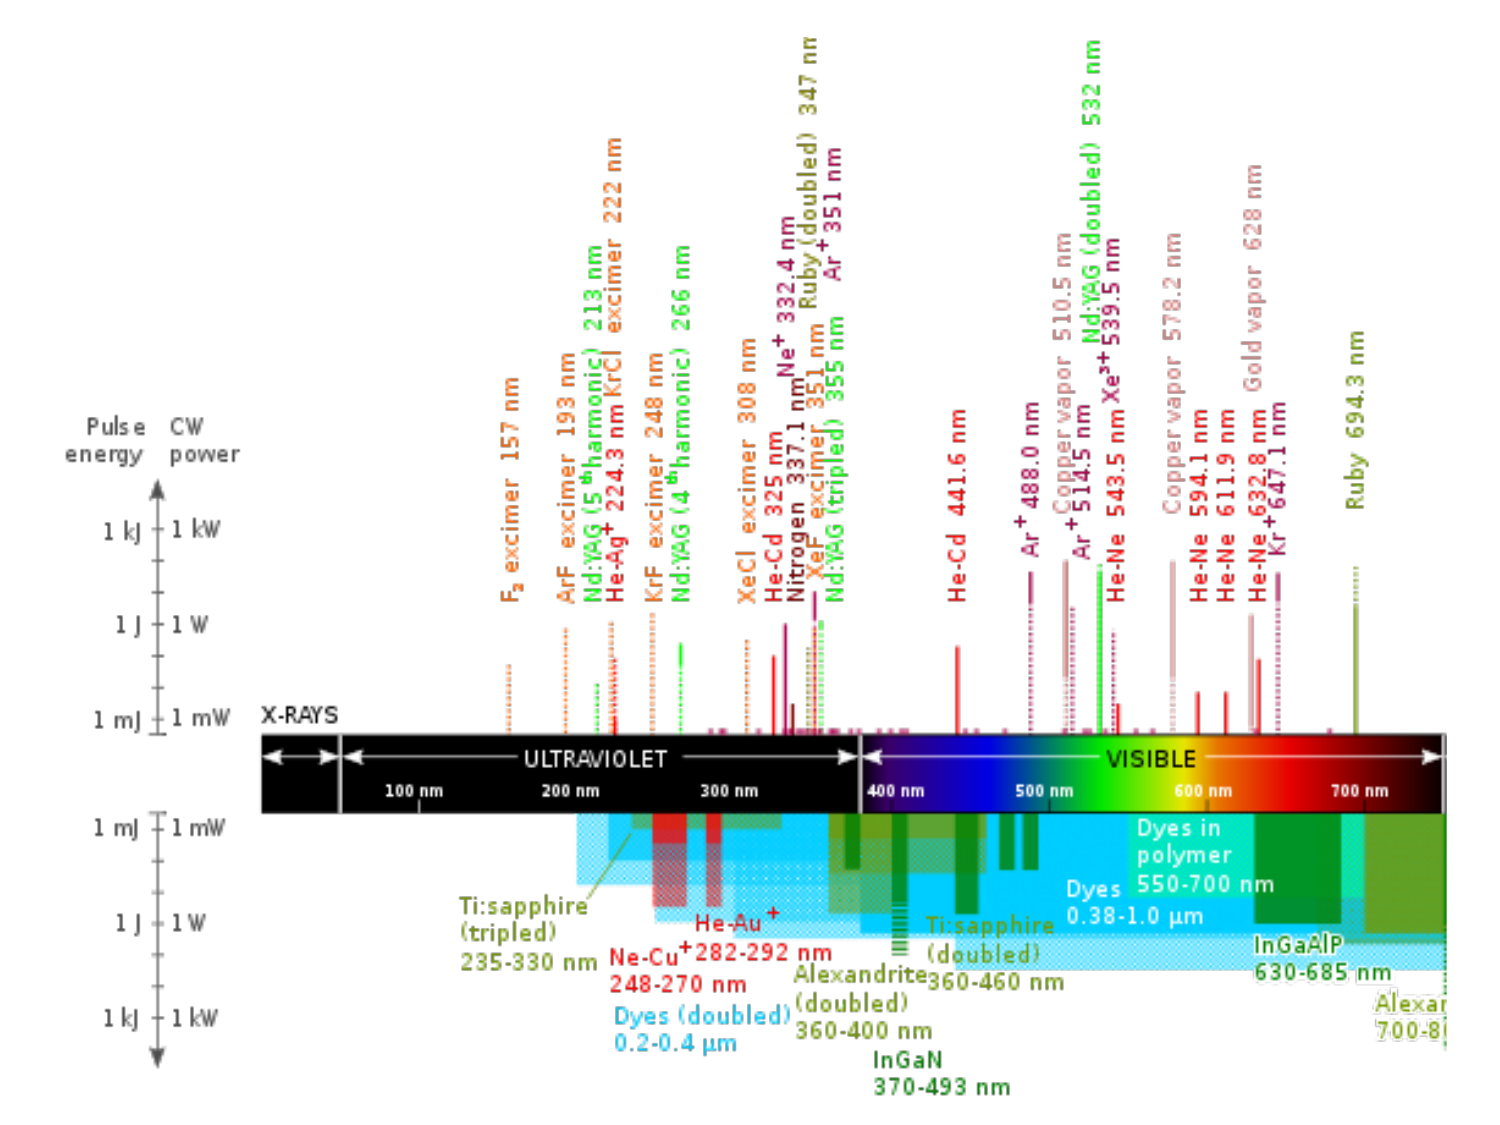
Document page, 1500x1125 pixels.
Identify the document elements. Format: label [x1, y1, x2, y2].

picture [62, 37, 1447, 1106]
